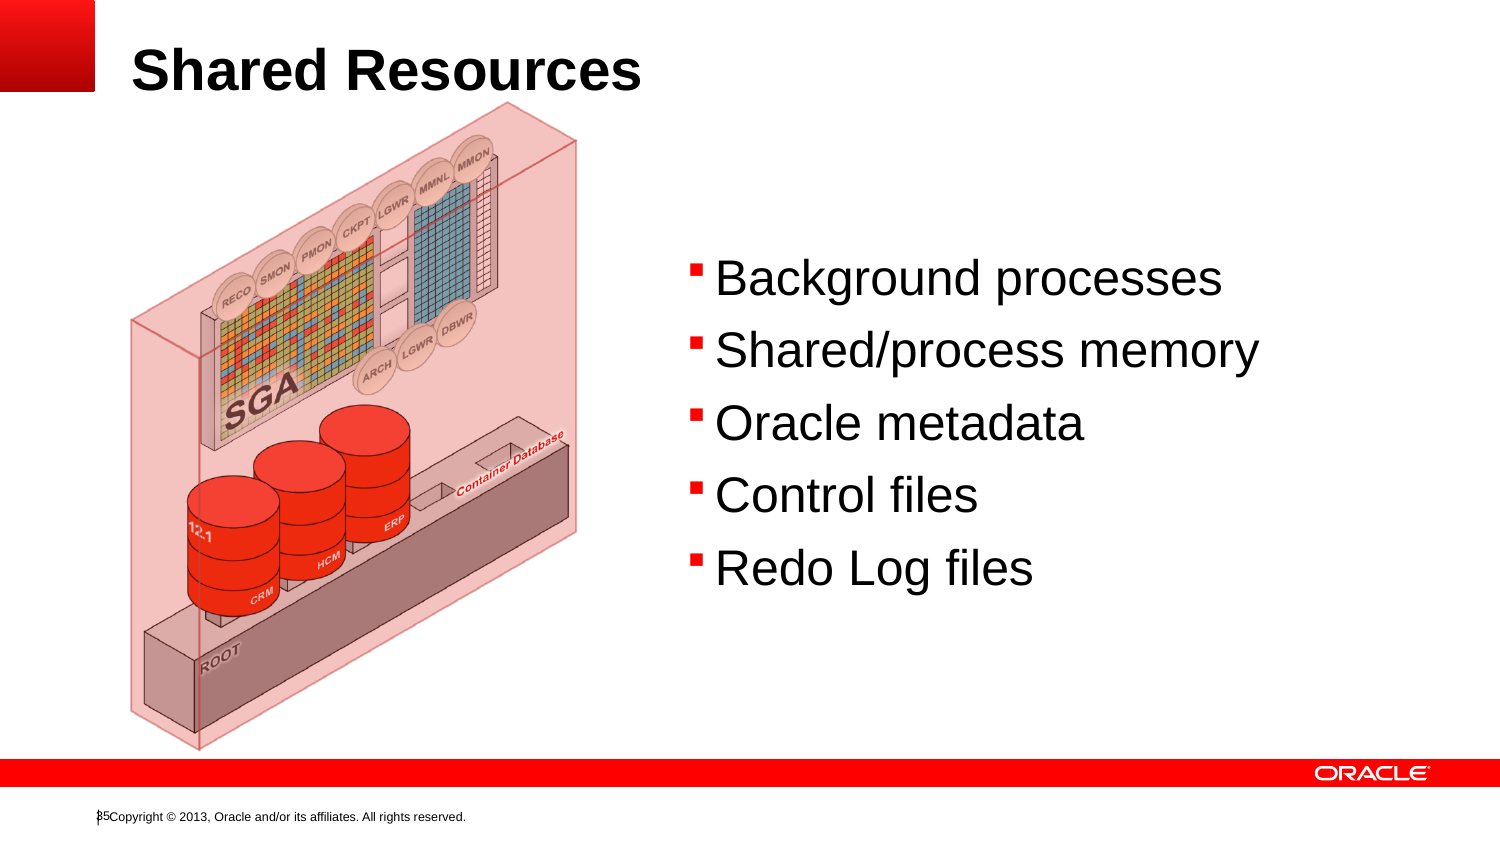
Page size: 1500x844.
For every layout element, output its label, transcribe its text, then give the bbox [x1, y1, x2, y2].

list Background processes Shared/process memory Oracle metadata Control files Redo Log files [667, 245, 1355, 655]
picture [126, 96, 580, 752]
title Shared Resources [131, 40, 1483, 108]
picture [0, 759, 1500, 787]
